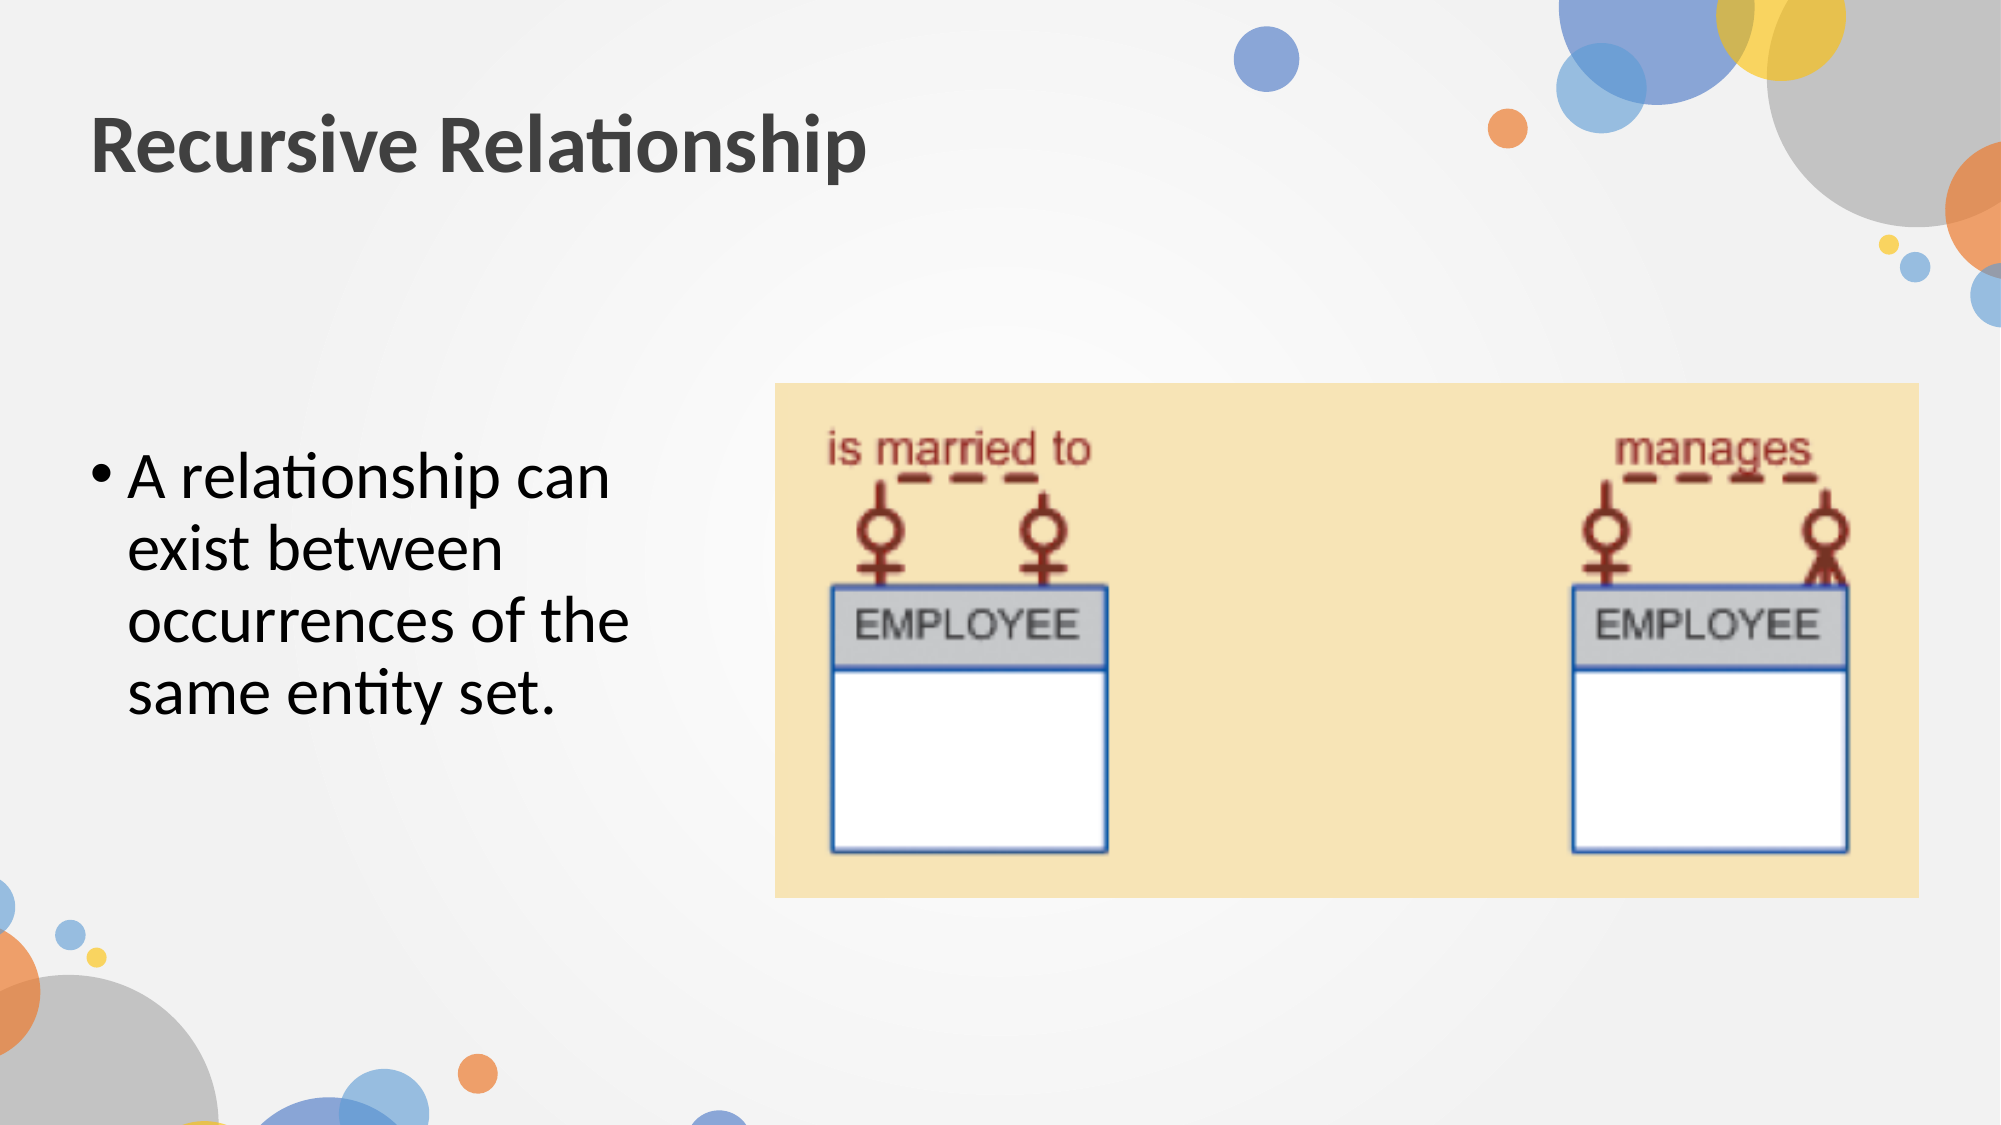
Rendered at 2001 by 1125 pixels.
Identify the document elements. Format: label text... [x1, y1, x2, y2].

text_box A relationship can exist between occurrences of the same entity set. [74, 433, 670, 801]
list Recursive Relationship [75, 32, 1742, 197]
picture [774, 383, 1919, 898]
